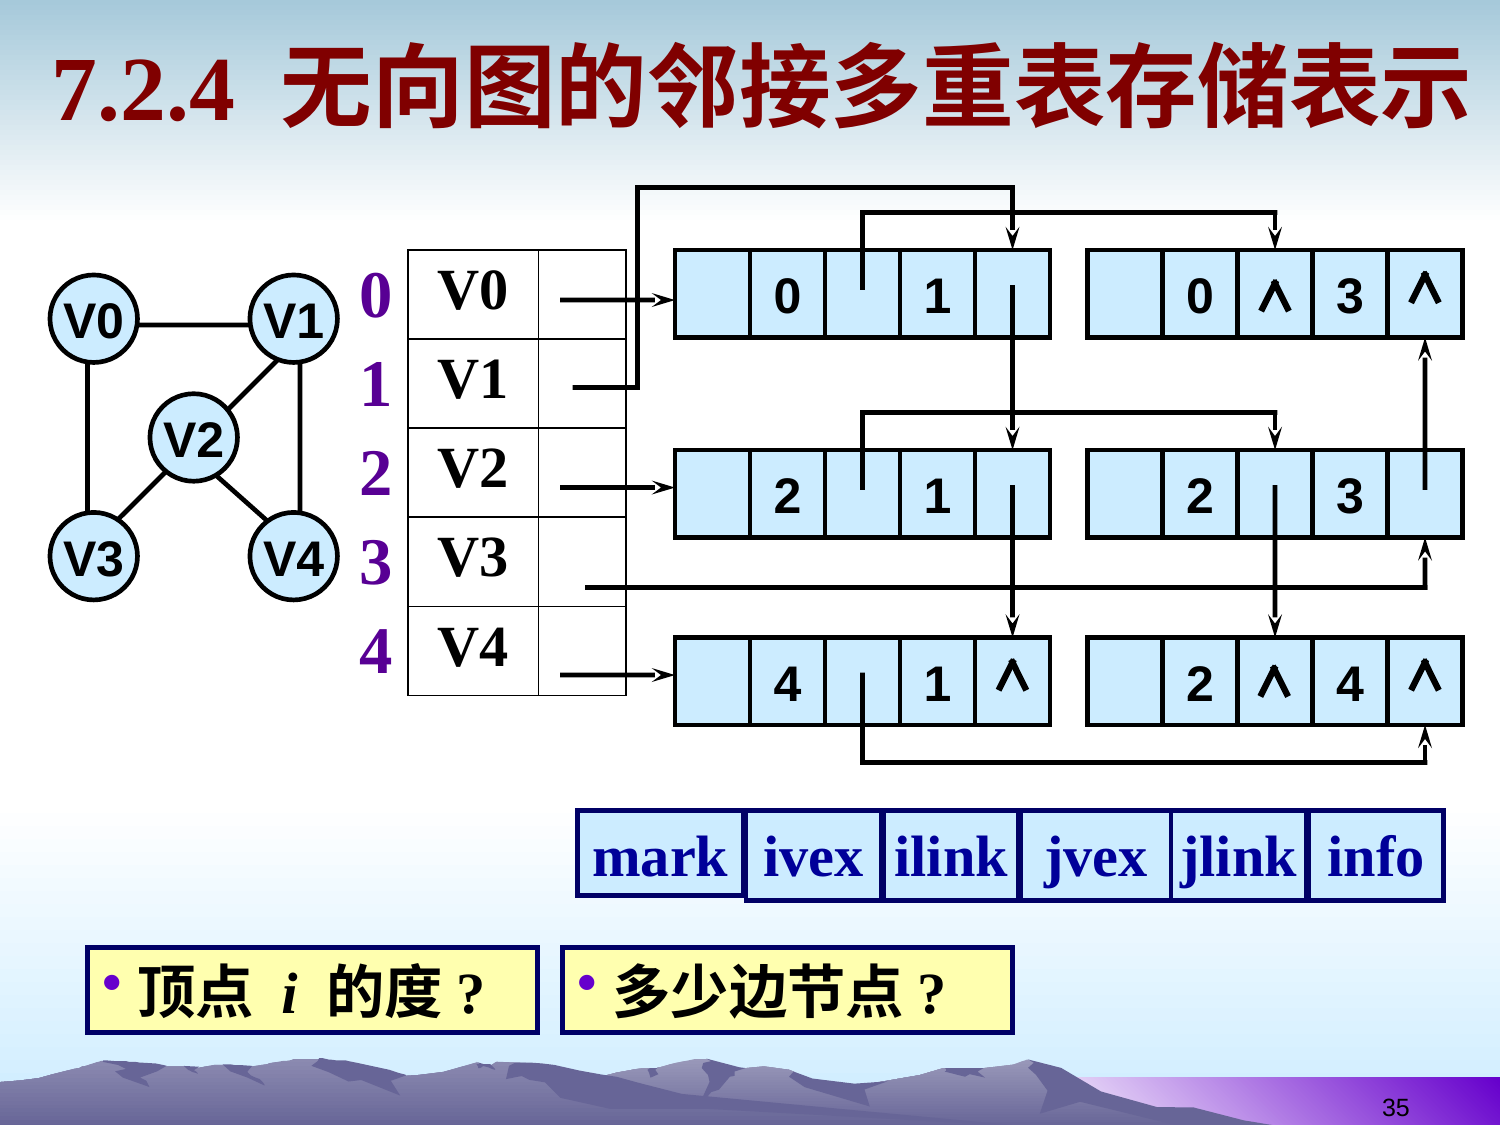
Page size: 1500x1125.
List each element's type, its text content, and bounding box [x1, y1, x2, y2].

text_box [1418, 347, 1432, 359]
text_box [654, 481, 669, 494]
table_cell 1 [341, 339, 407, 428]
table_cell [539, 607, 625, 695]
table_cell V2 [409, 429, 538, 516]
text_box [587, 537, 1426, 588]
table_cell 2 [341, 428, 407, 517]
table_cell V1 [409, 340, 538, 427]
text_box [1087, 637, 1463, 726]
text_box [862, 412, 1276, 488]
table_header V0 [409, 251, 538, 338]
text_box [574, 187, 1013, 388]
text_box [862, 212, 1276, 288]
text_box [1087, 449, 1463, 637]
table_cell [539, 518, 625, 606]
table_cell 3 [339, 517, 407, 606]
table_cell V4 [409, 607, 538, 695]
text_box [1006, 616, 1019, 635]
text_box 多少边节点? [562, 947, 1013, 1033]
table_cell V3 [409, 518, 538, 606]
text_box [674, 637, 1051, 726]
table_header 0 [300, 250, 407, 339]
table_cell [539, 429, 625, 516]
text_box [1087, 249, 1463, 338]
table_cell [539, 340, 625, 427]
table_header [539, 251, 569, 338]
slide_number 35 [1074, 1054, 1425, 1125]
text_box 顶点 i 的度? [87, 947, 538, 1033]
title 7.2.4 无向图的邻接多重表存储表示 [24, 0, 1500, 169]
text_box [1016, 297, 1051, 338]
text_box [862, 674, 1426, 763]
text_box [654, 668, 669, 682]
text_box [574, 810, 1444, 901]
table_cell 4 [300, 606, 407, 696]
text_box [49, 274, 338, 601]
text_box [674, 449, 1051, 535]
